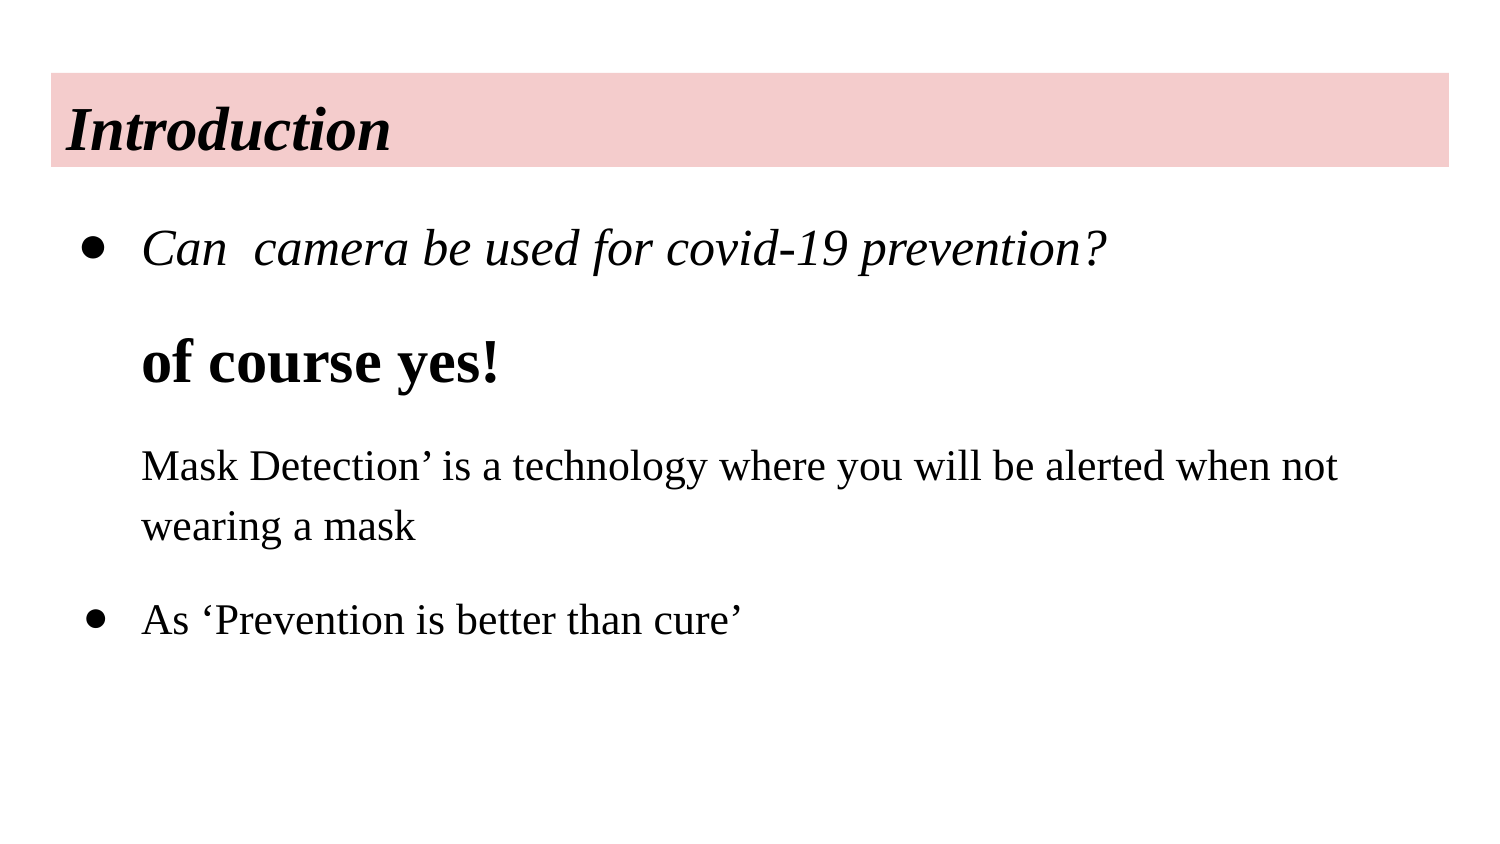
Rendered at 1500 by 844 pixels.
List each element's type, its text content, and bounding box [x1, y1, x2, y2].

list Can camera be used for covid-19 prevention? of course yes! Mask Detection’ is a technology where you will be alerted when not wearing a mask As ‘Prevention is better than cure’ [51, 189, 1449, 750]
title Introduction [51, 72, 1449, 167]
